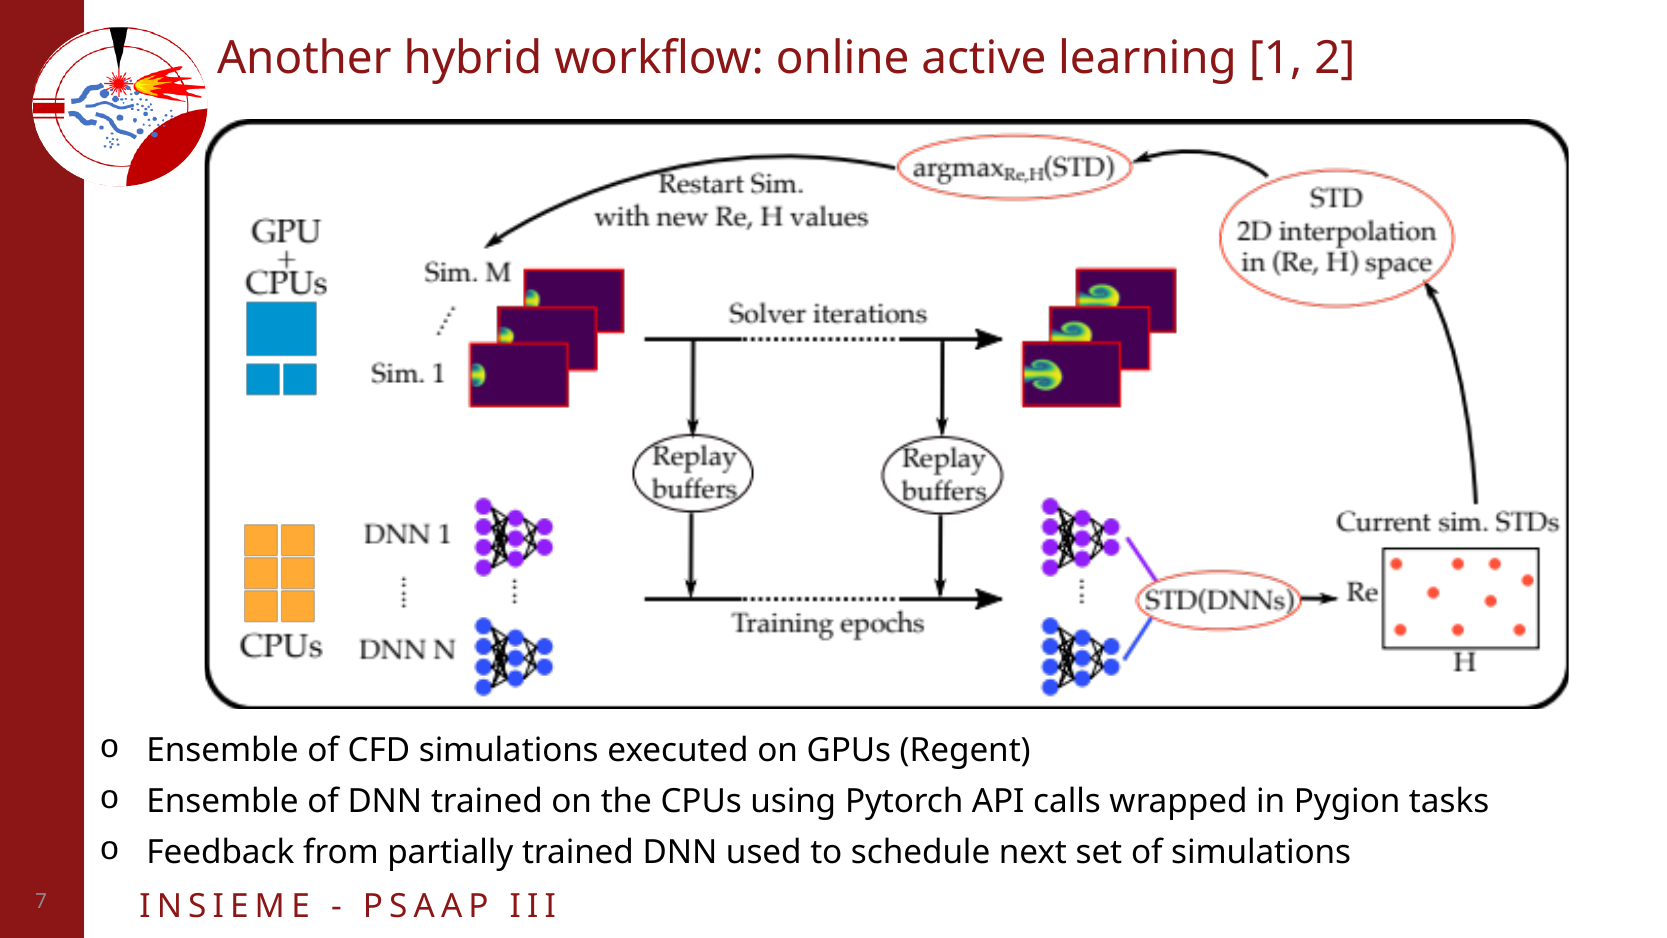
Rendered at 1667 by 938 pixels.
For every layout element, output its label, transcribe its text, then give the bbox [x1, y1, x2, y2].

text_box Another hybrid workflow: online active learning [1, 2] [217, 0, 1667, 91]
slide_number 7 [19, 876, 84, 927]
picture [0, 0, 1667, 938]
text_box Ensemble of CFD simulations executed on GPUs (Regent) Ensemble of DNN trained on the CPUs using Pytorch API calls wrapped in Pygion tasks Feedback from partially trained DNN used to schedule next set of simulations [84, 710, 1667, 929]
